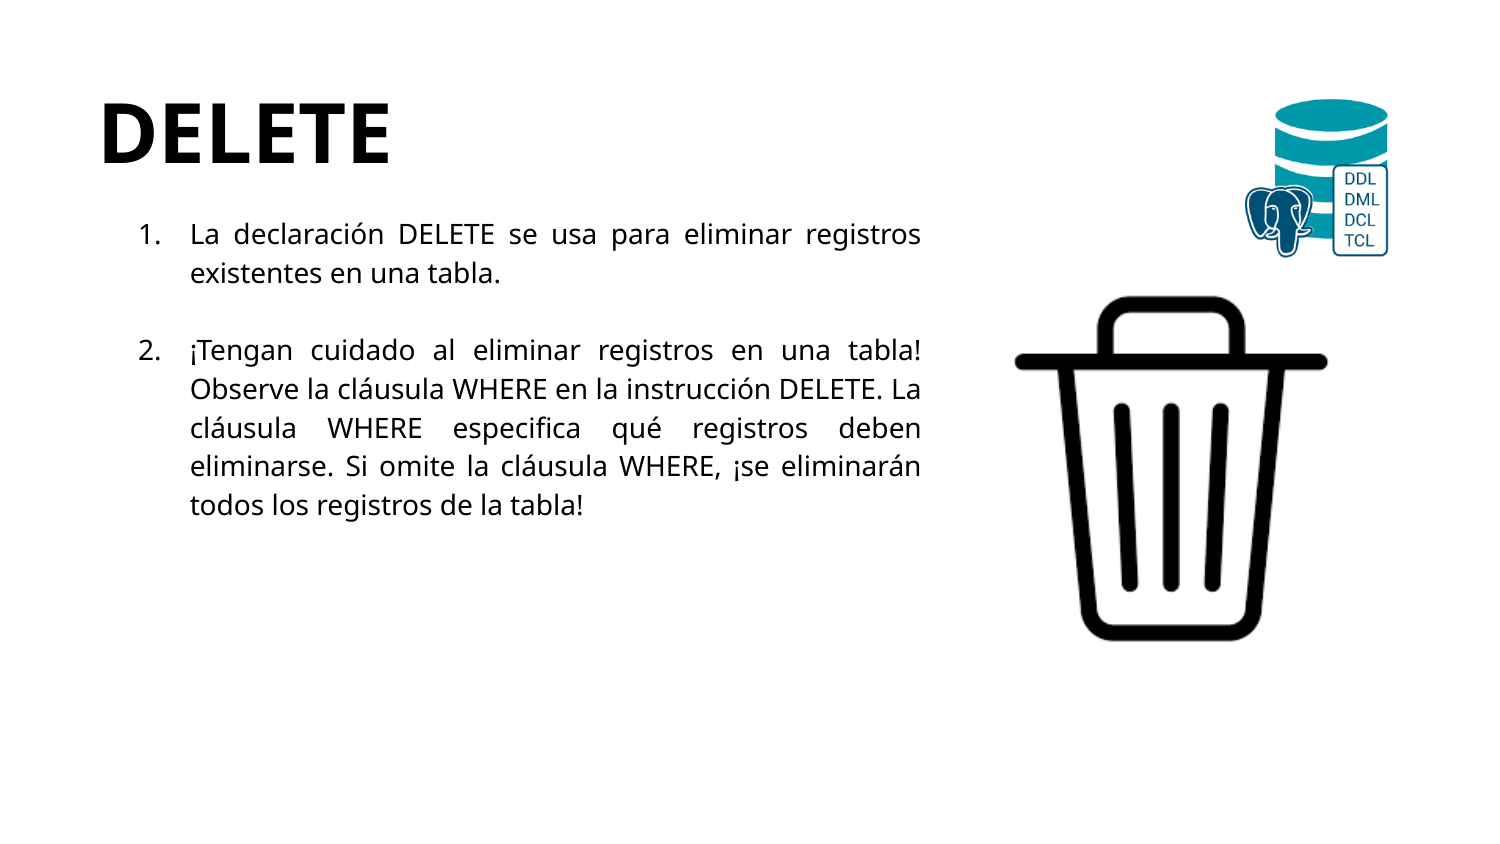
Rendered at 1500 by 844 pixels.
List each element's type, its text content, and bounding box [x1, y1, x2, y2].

picture [995, 292, 1348, 645]
picture [1221, 76, 1418, 274]
text_box DELETE [82, 76, 1220, 197]
text_box La declaración DELETE se usa para eliminar registros existentes en una tabla. ¡Tengan cuidado al eliminar registros en una tabla! Observe la cláusula WHERE en la instrucción DELETE. La cláusula WHERE especifica qué registros deben eliminarse. Si omite la cláusula WHERE, ¡se eliminarán todos los registros de la tabla! [99, 196, 938, 537]
